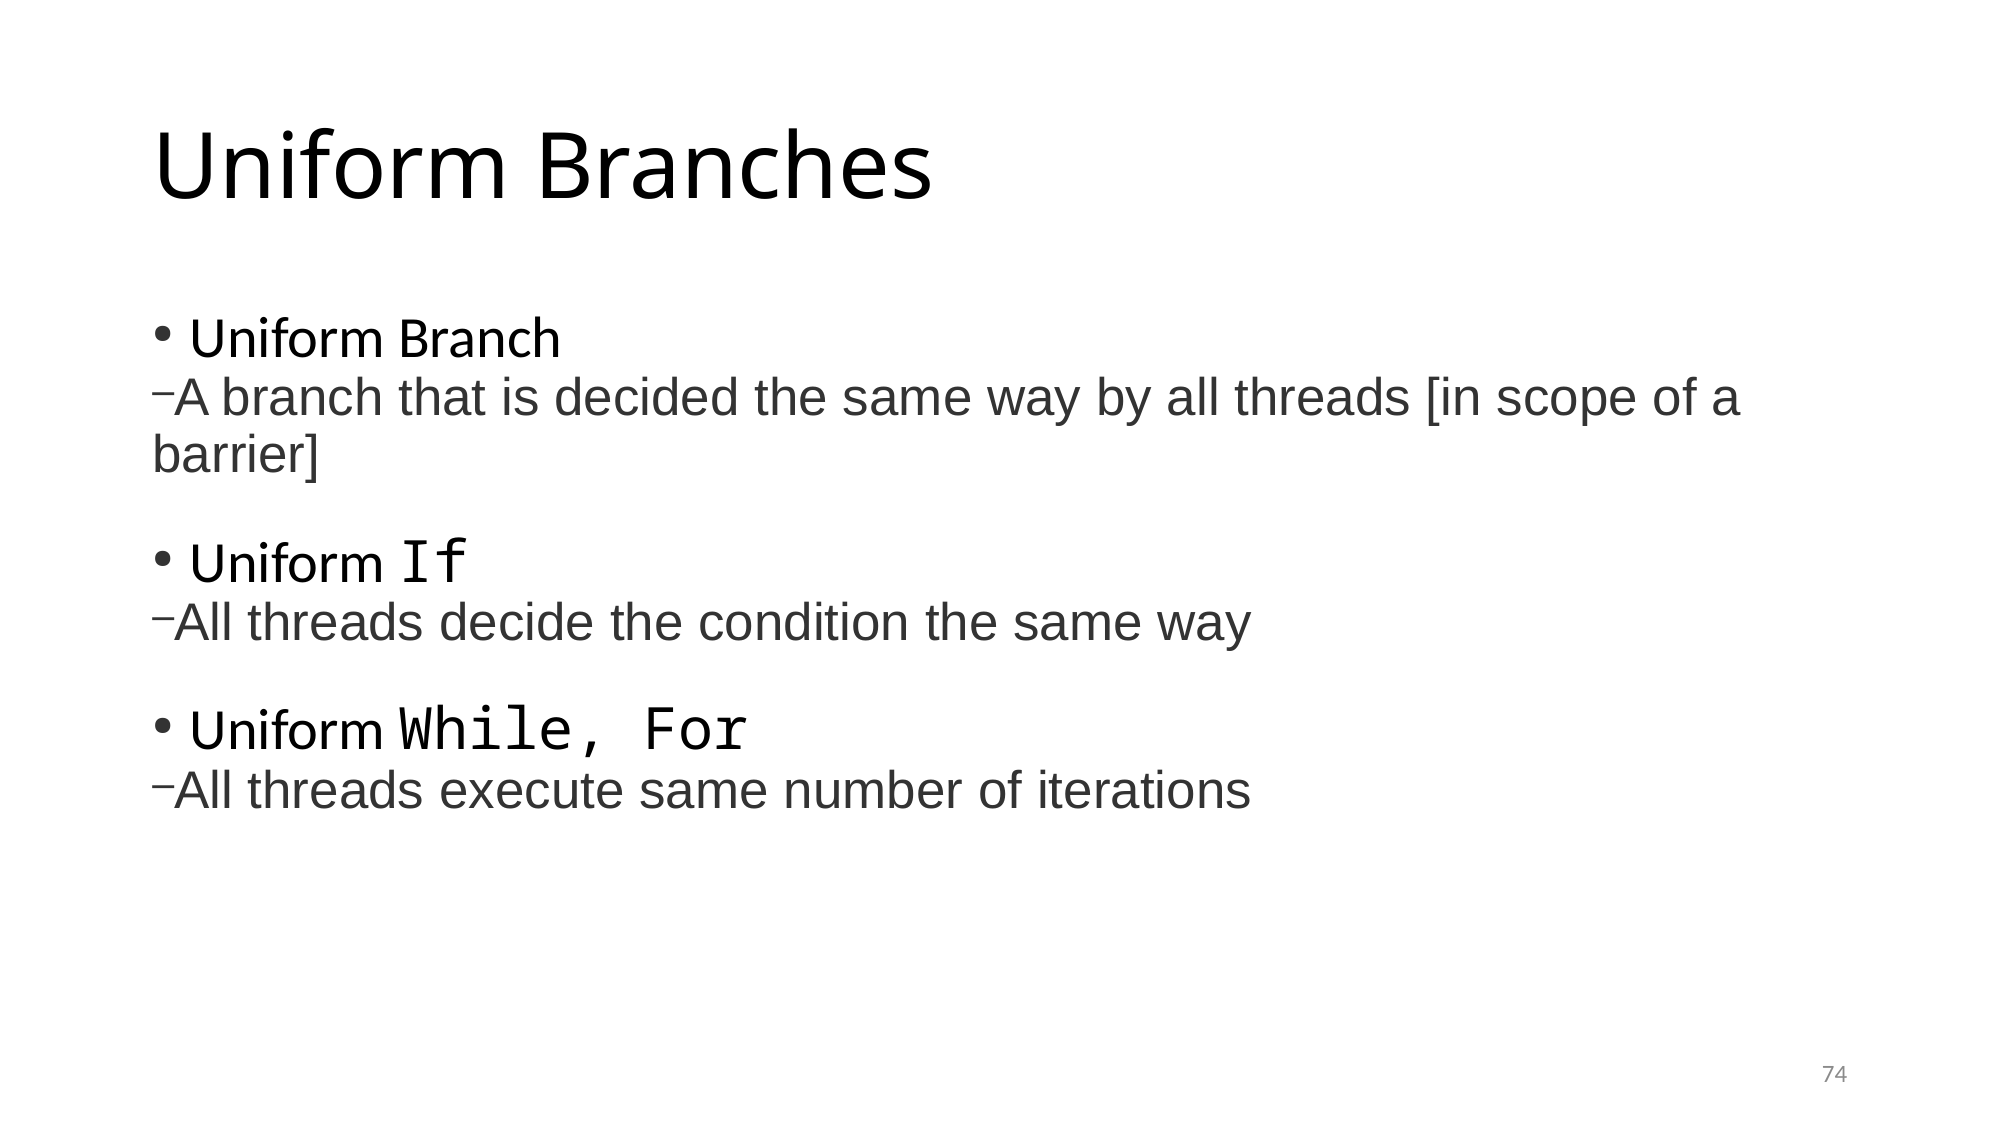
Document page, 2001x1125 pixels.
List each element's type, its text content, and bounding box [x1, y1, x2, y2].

list Uniform Branch A branch that is decided the same way by all threads [in scope of a barrier] Uniform If All threads decide the condition the same way Uniform While, For All threads execute same number of iterations [137, 299, 1863, 1014]
slide_number 74 [1412, 1042, 1863, 1103]
title Uniform Branches [137, 59, 1863, 278]
